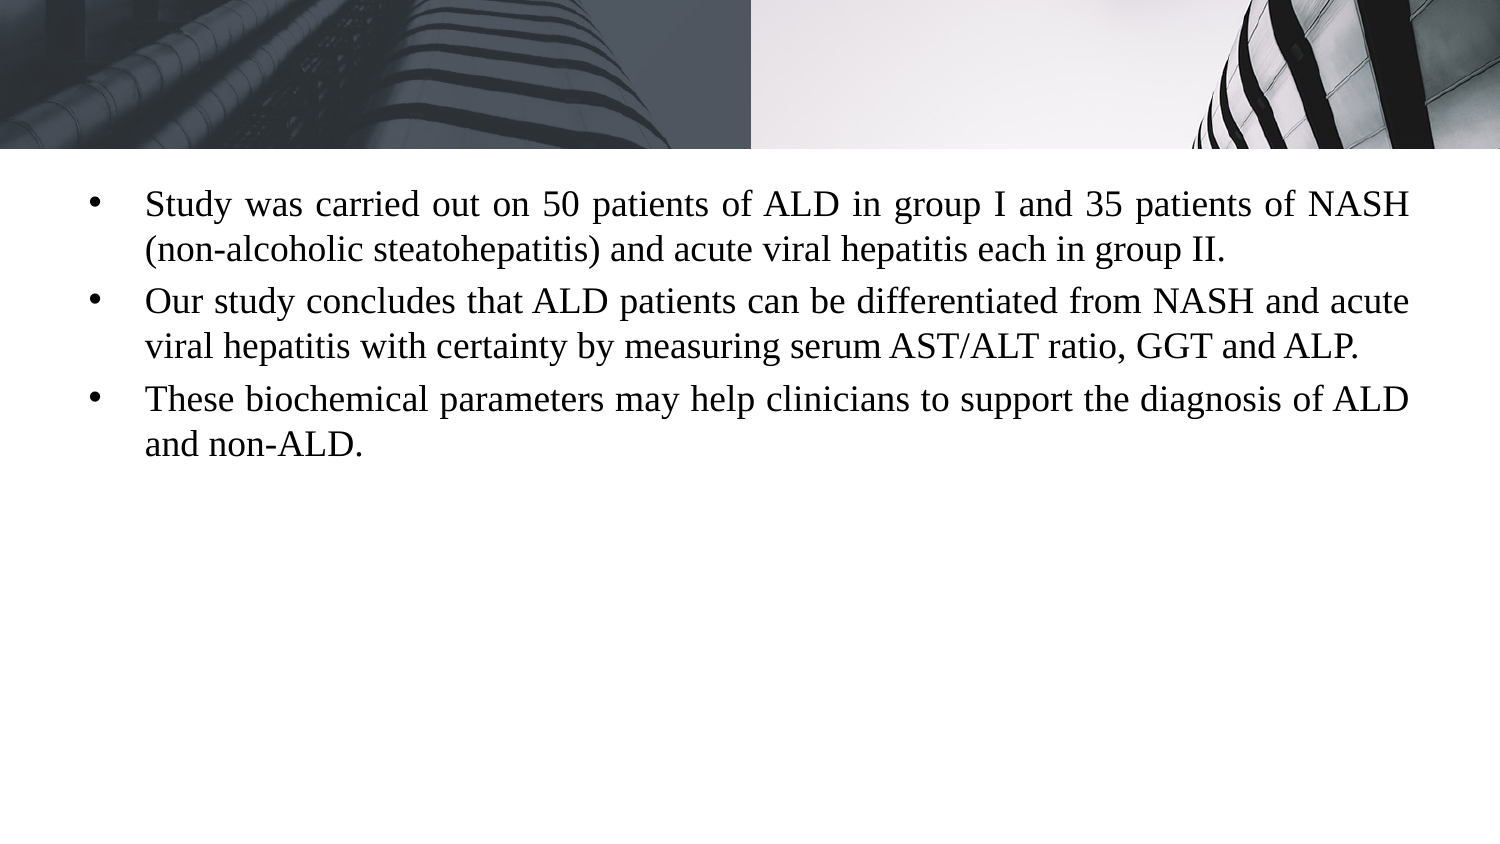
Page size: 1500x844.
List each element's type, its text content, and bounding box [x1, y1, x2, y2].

list Study was carried out on 50 patients of ALD in group I and 35 patients of NASH (non-alcoholic steatohepatitis) and acute viral hepatitis each in group II. Our study concludes that ALD patients can be differentiated from NASH and acute viral hepatitis with certainty by measuring serum AST/ALT ratio, GGT and ALP. These biochemical parameters may help clinicians to support the diagnosis of ALD and non-ALD. [73, 171, 1427, 798]
picture [0, 0, 1500, 844]
